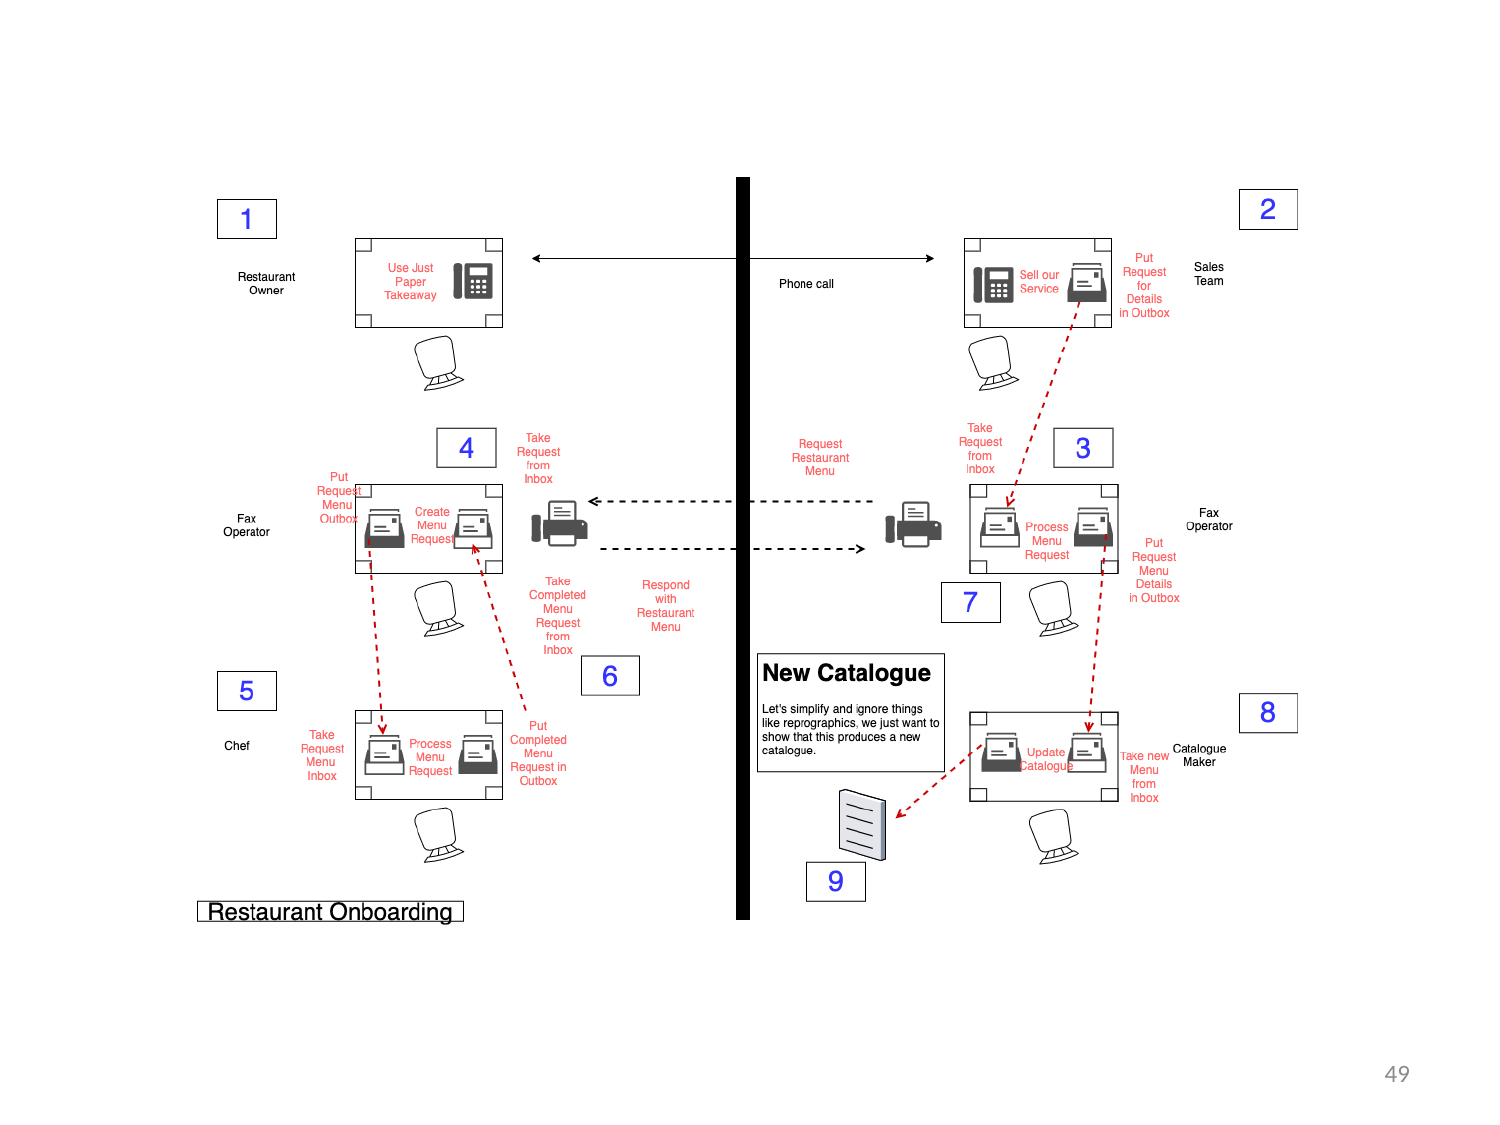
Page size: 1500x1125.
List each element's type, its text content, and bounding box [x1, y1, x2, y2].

picture [196, 177, 1299, 926]
slide_number 49 [1074, 1042, 1425, 1103]
